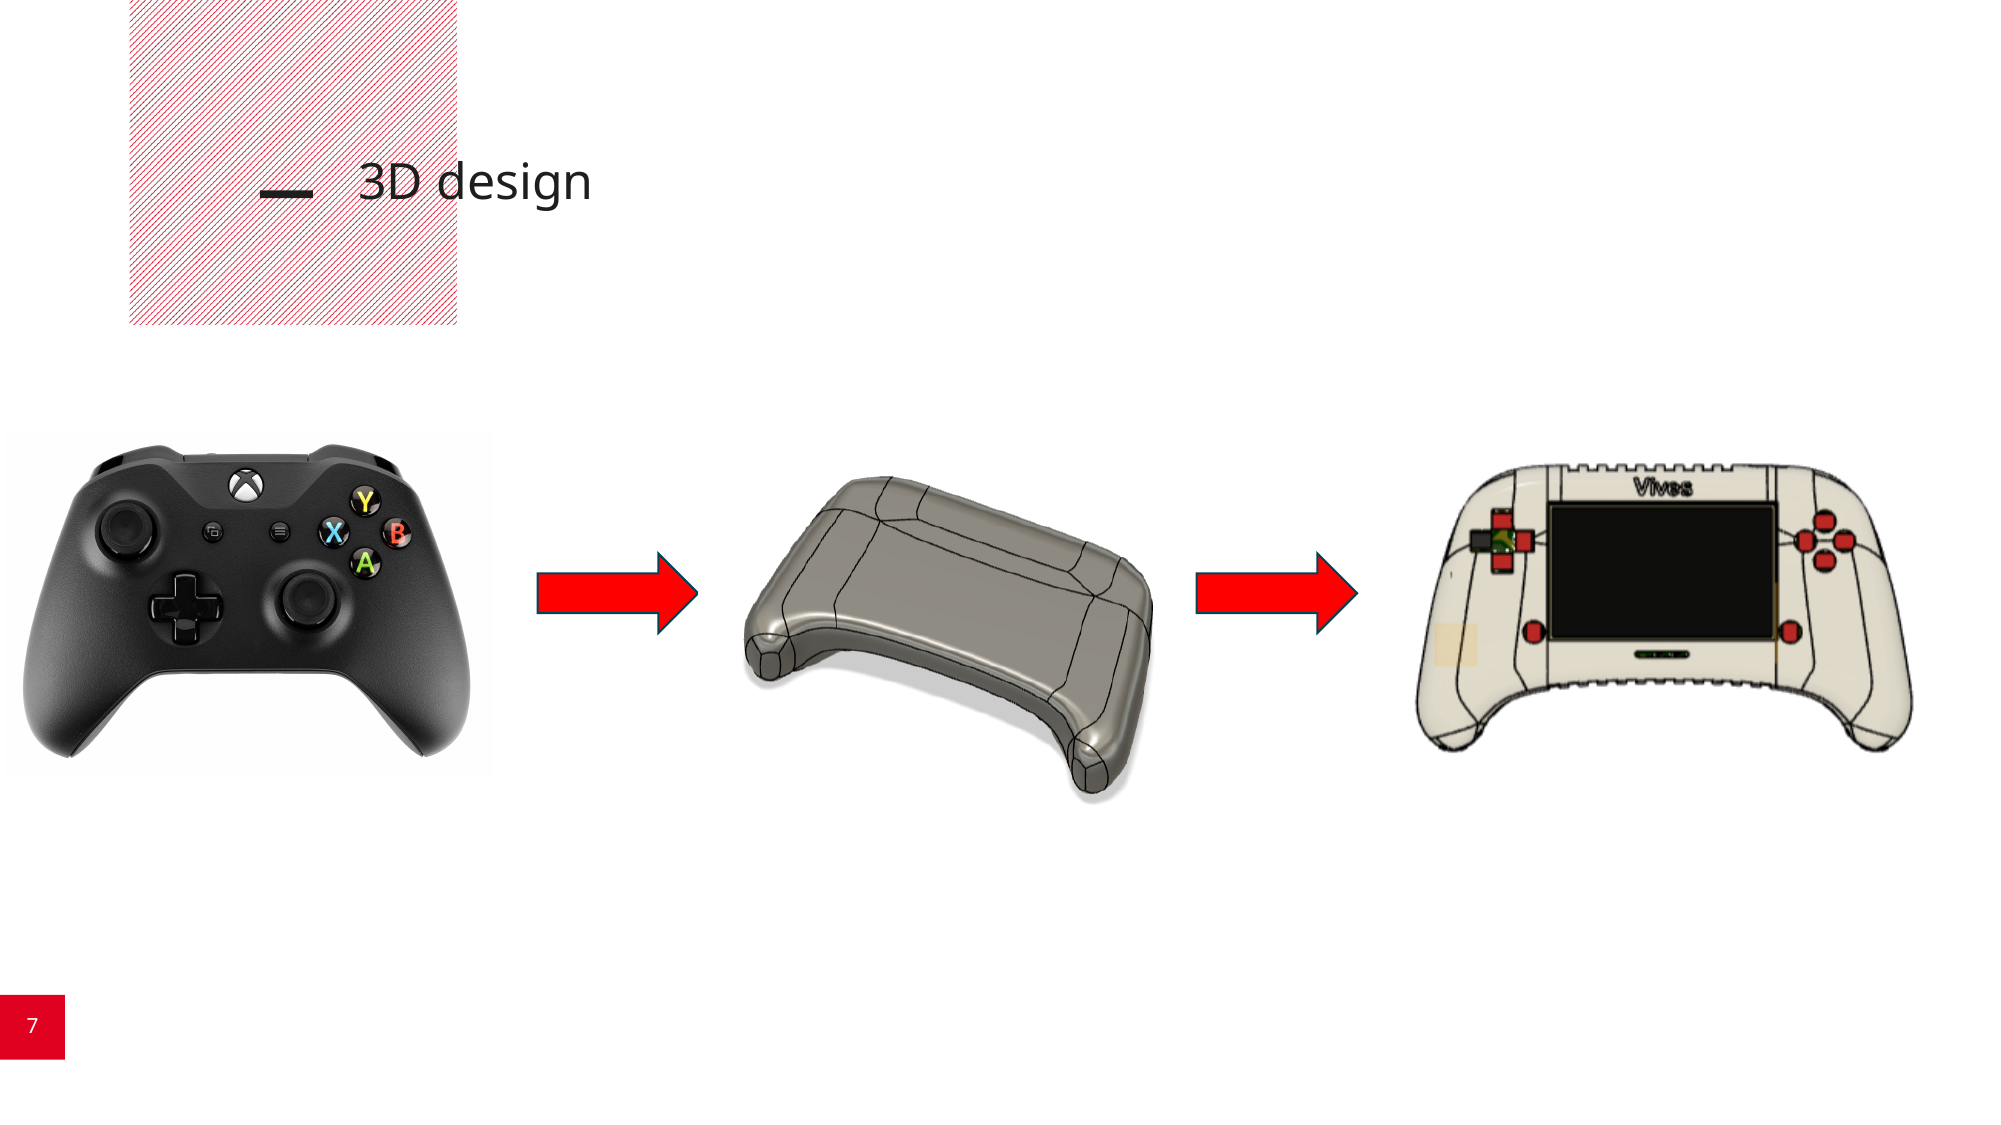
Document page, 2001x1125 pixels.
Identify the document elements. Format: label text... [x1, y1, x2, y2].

picture [1379, 419, 1929, 767]
picture [129, 0, 457, 325]
picture [698, 402, 1174, 806]
title 3D design [358, 138, 1105, 218]
picture [5, 430, 492, 777]
text_box [536, 551, 698, 636]
text_box [1195, 551, 1359, 636]
